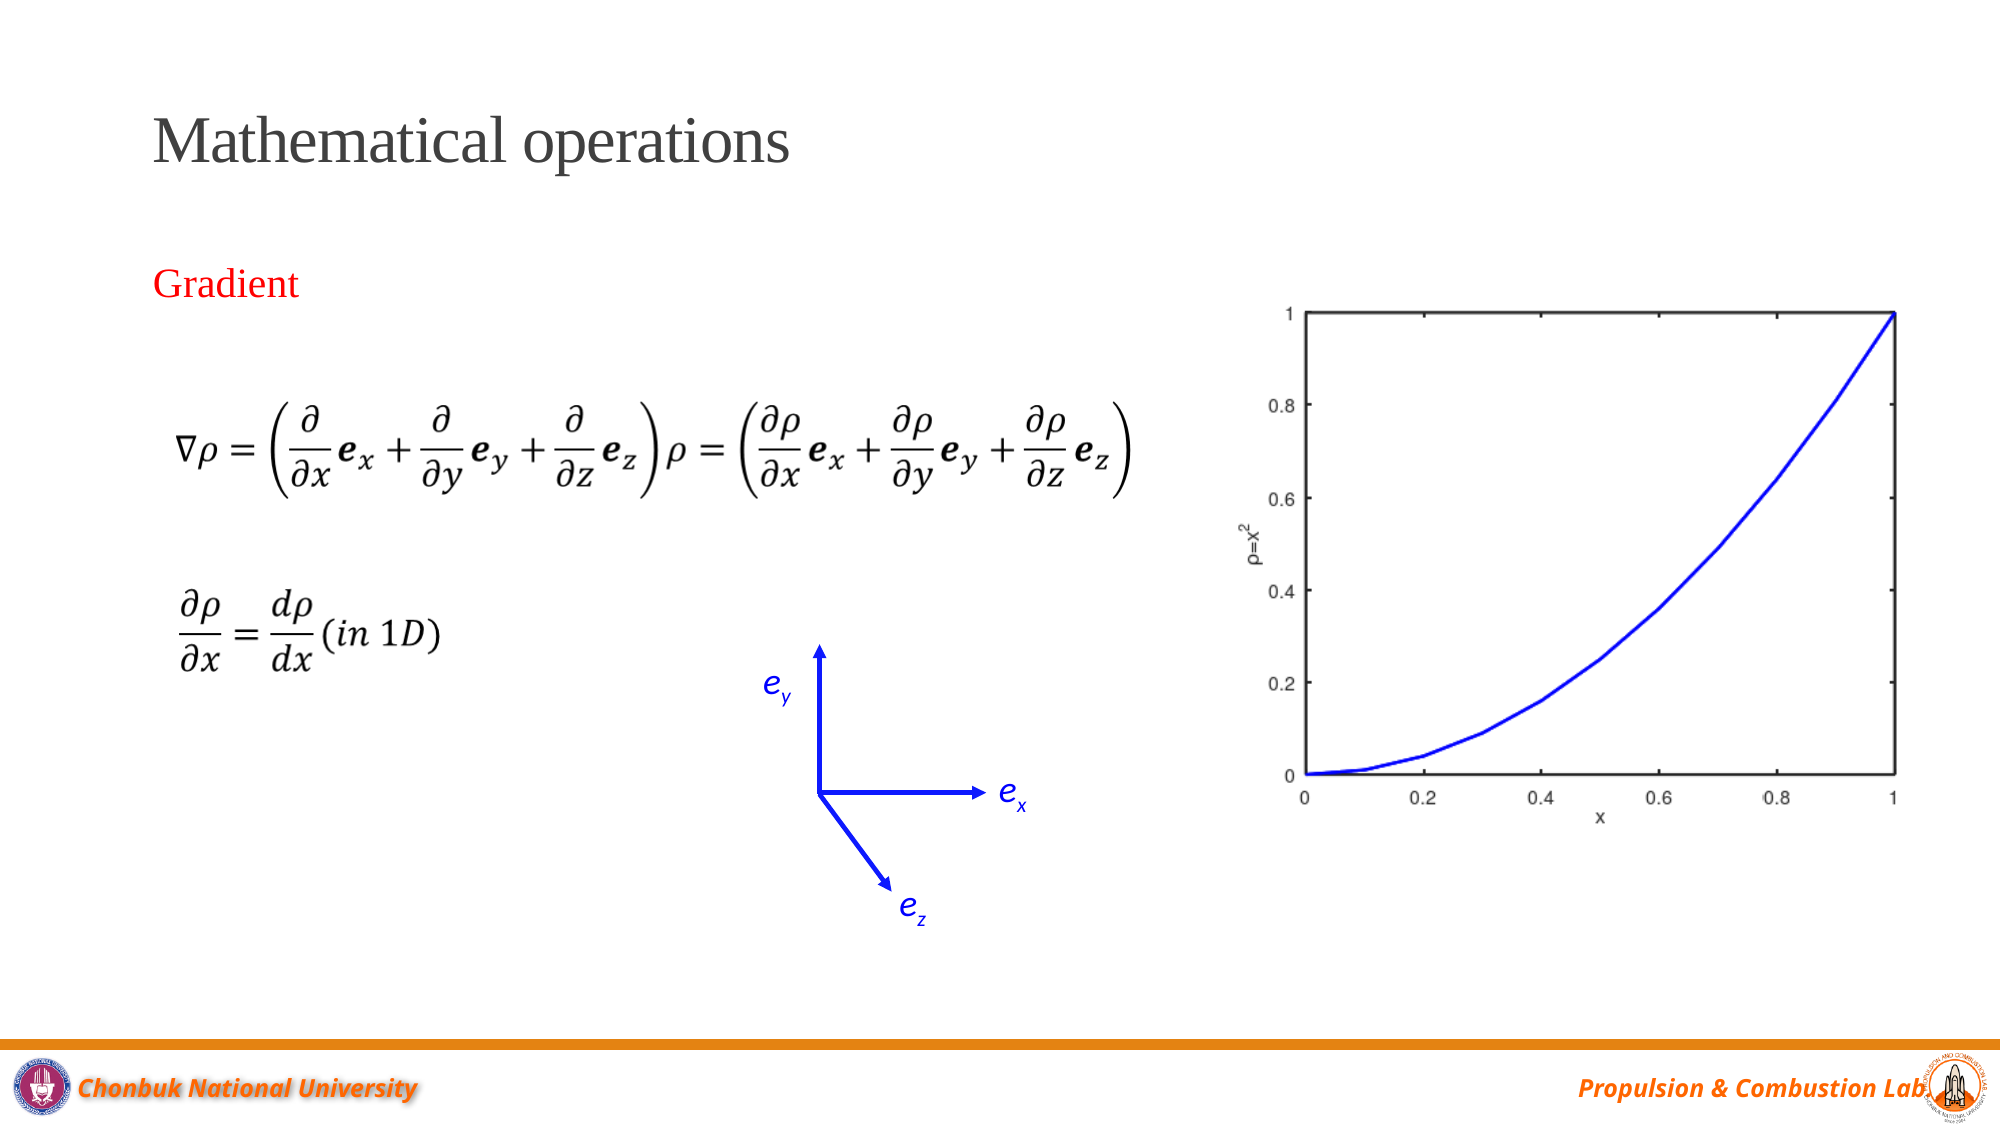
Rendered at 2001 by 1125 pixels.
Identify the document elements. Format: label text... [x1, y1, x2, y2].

text_box Gradient [138, 248, 315, 313]
text_box [148, 389, 1158, 508]
text_box Mathematical operations [137, 59, 1863, 184]
text_box ez [884, 871, 941, 938]
text_box [158, 577, 463, 680]
text_box ex [984, 758, 1042, 824]
picture [1910, 1040, 1999, 1125]
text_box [818, 793, 893, 893]
picture [9, 1054, 74, 1119]
picture [1224, 291, 1913, 834]
text_box ey [748, 649, 806, 716]
